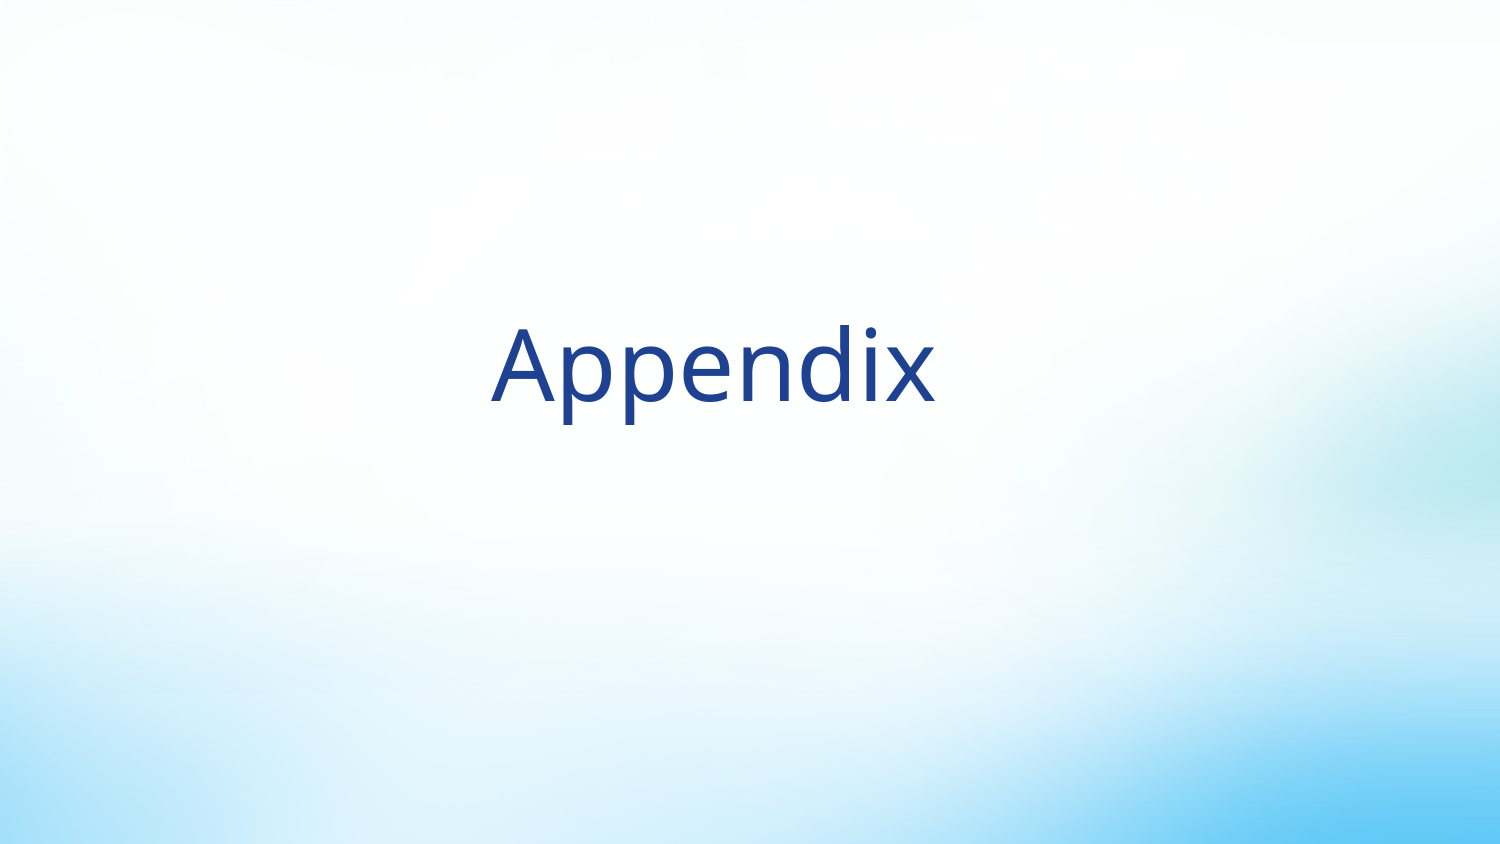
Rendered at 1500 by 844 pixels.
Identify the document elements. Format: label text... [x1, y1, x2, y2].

text_box Appendix [419, 339, 1010, 505]
picture [0, 0, 1500, 844]
